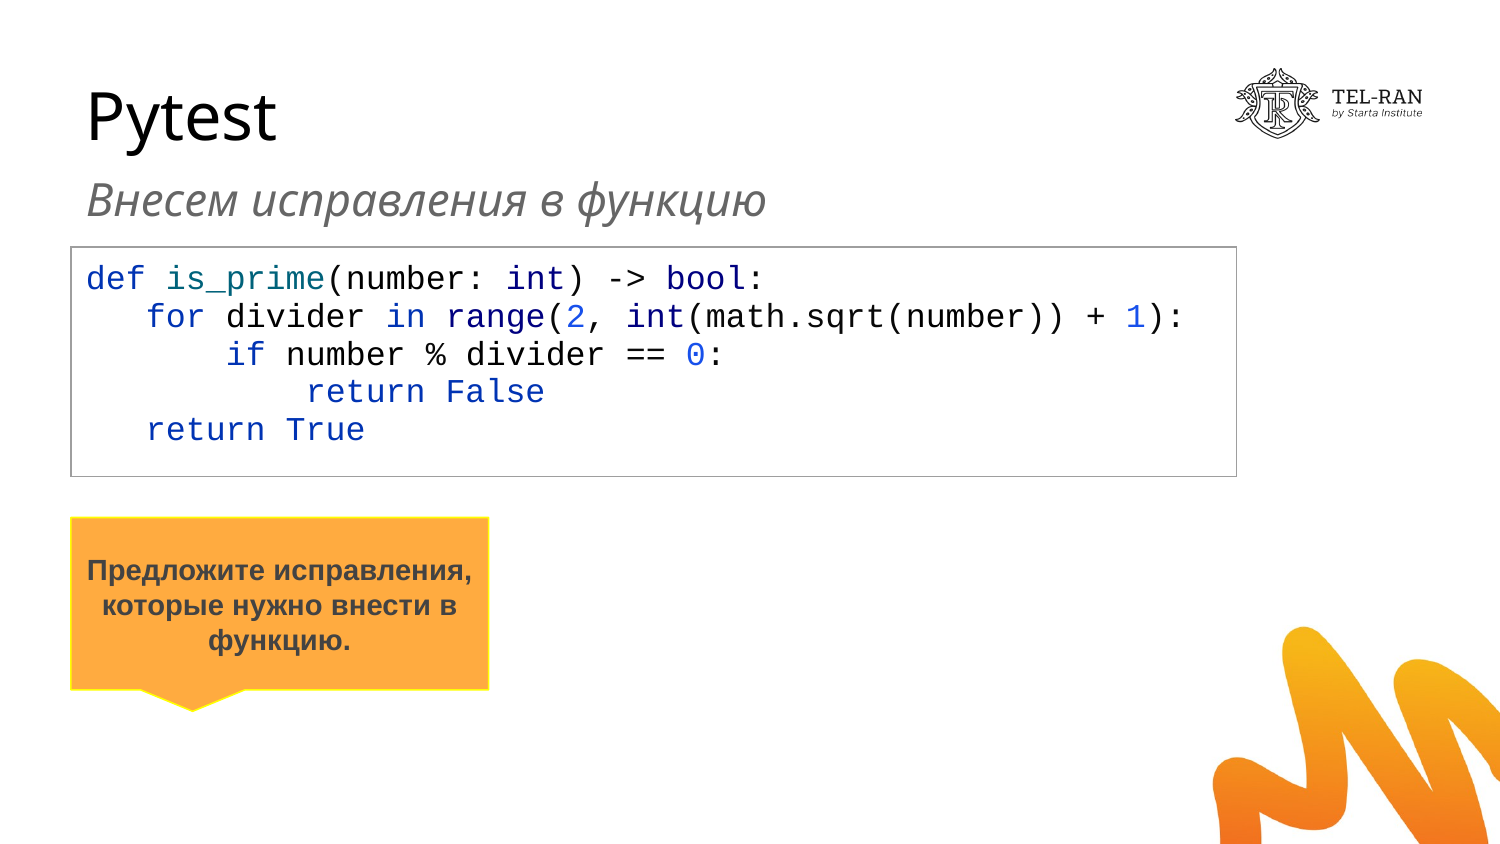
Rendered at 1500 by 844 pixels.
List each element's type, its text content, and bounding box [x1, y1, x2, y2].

title Pytest [70, 59, 1237, 155]
subtitle Внесем исправления в функцию [70, 155, 1237, 246]
subtitle Внесем исправления в функцию [70, 477, 1237, 676]
text_box Предложите исправления, которые нужно внести в функцию. [70, 517, 489, 712]
picture [1237, 68, 1422, 139]
table_header def is_prime(number: int) -> bool: for divider in range(2, int(math.sqrt(number)) + 1): if number % divider == 0: return False return True [72, 248, 1236, 476]
picture [1211, 625, 1500, 844]
